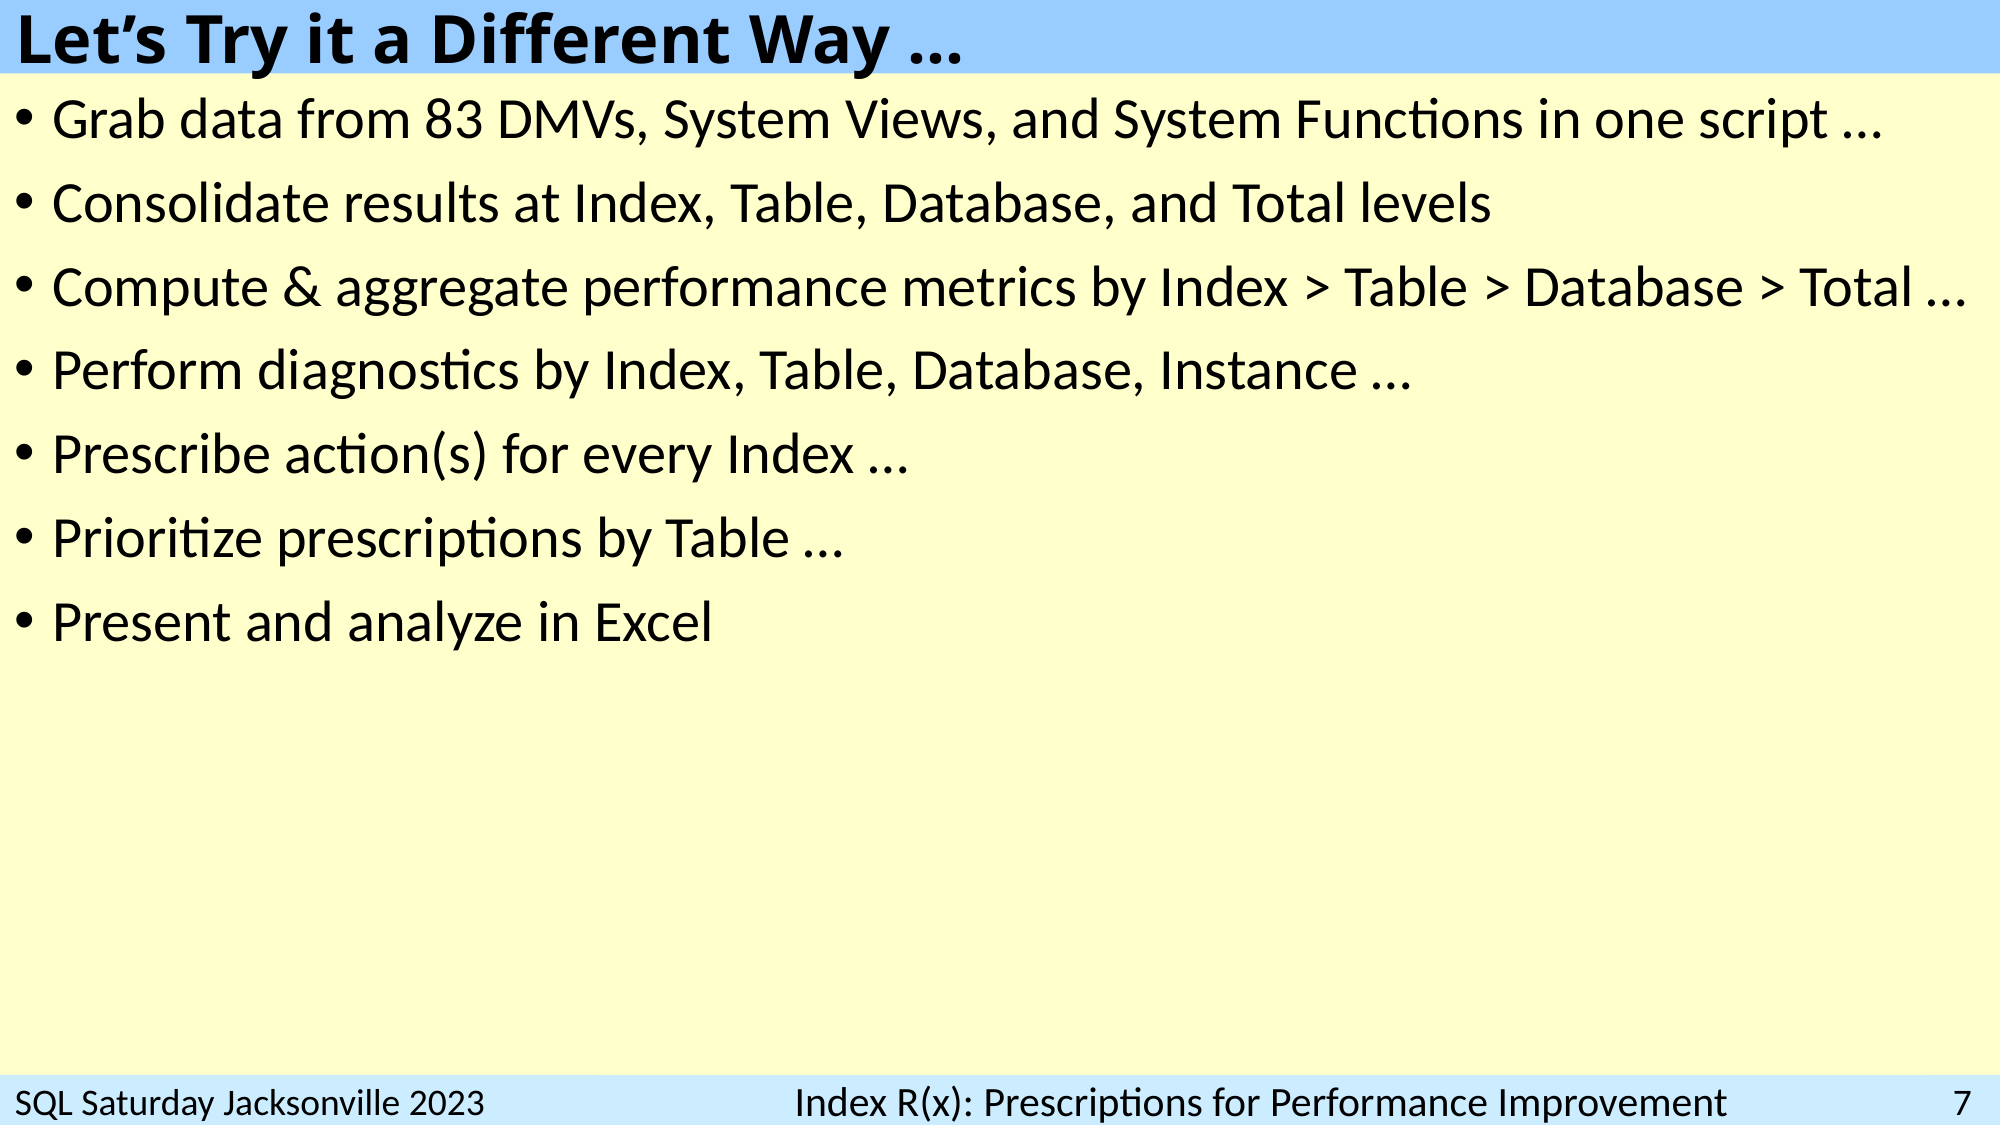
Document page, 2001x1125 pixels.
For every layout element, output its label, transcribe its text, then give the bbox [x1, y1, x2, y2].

title Let’s Try it a Different Way … [0, 0, 2000, 74]
list Grab data from 83 DMVs, System Views, and System Functions in one script … Consolidate results at Index, Table, Database, and Total levels Compute & aggregate performance metrics by Index > Table > Database > Total … Perform diagnostics by Index, Table, Database, Instance … Prescribe action(s) for every Index … Prioritize prescriptions by Table … Present and analyze in Excel [0, 74, 2000, 1075]
